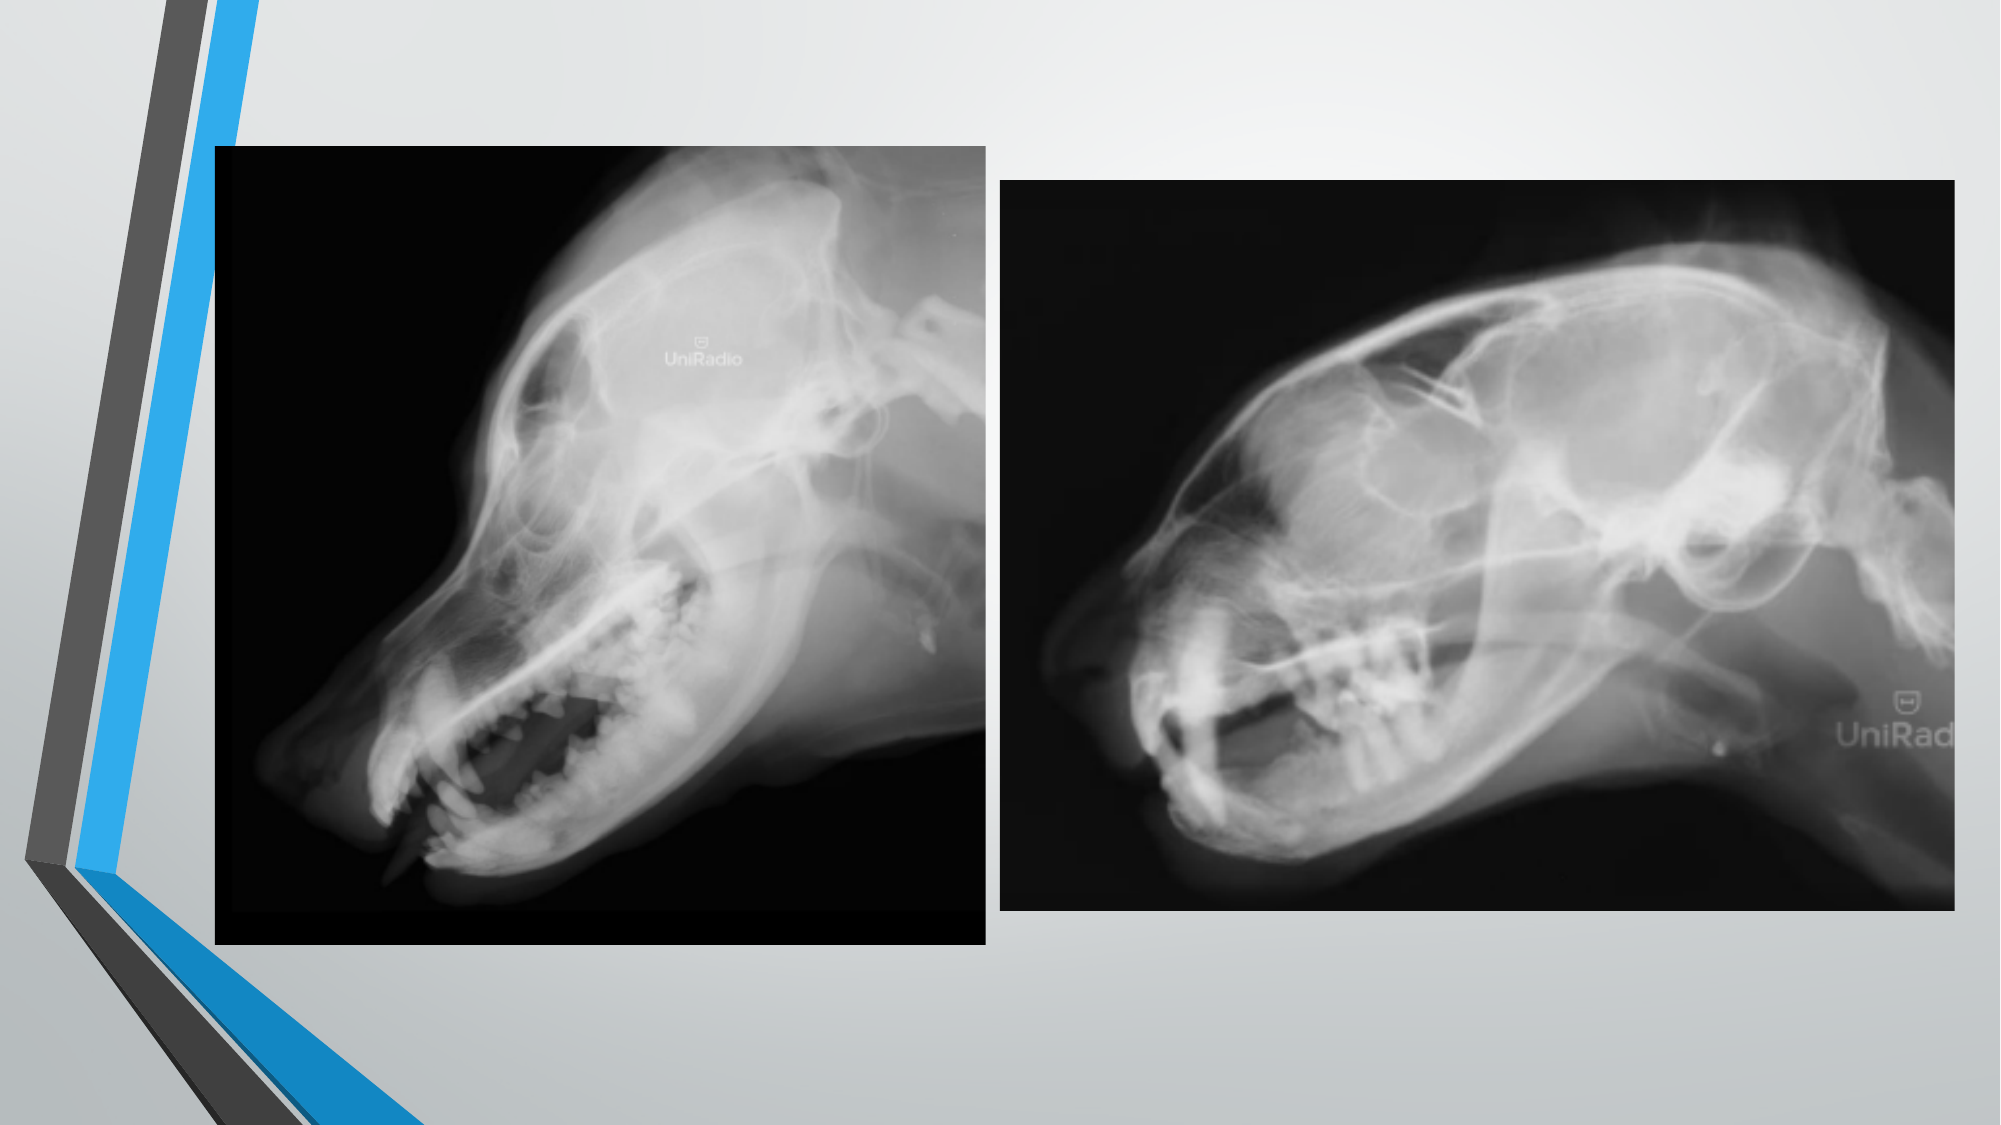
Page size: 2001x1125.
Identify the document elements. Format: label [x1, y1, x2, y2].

picture [214, 146, 986, 945]
picture [999, 179, 1955, 911]
